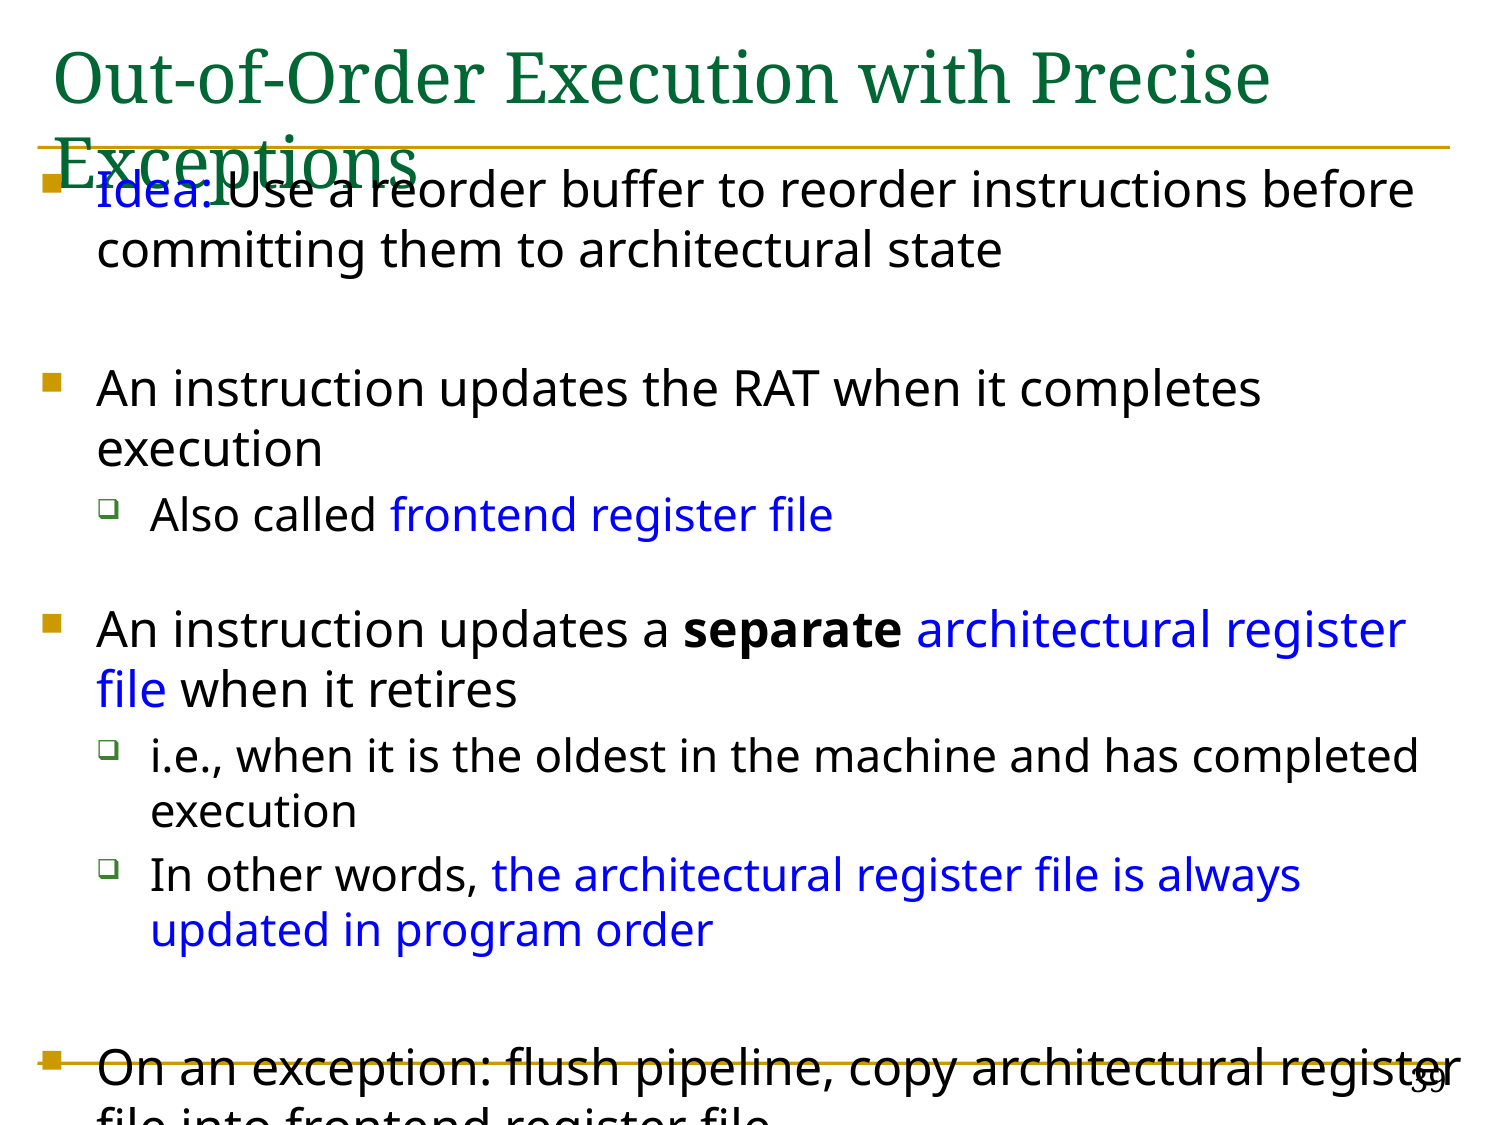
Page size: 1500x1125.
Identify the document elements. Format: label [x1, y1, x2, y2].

title [37, 24, 1450, 149]
slide_number [1111, 1036, 1462, 1112]
list [24, 149, 1500, 987]
